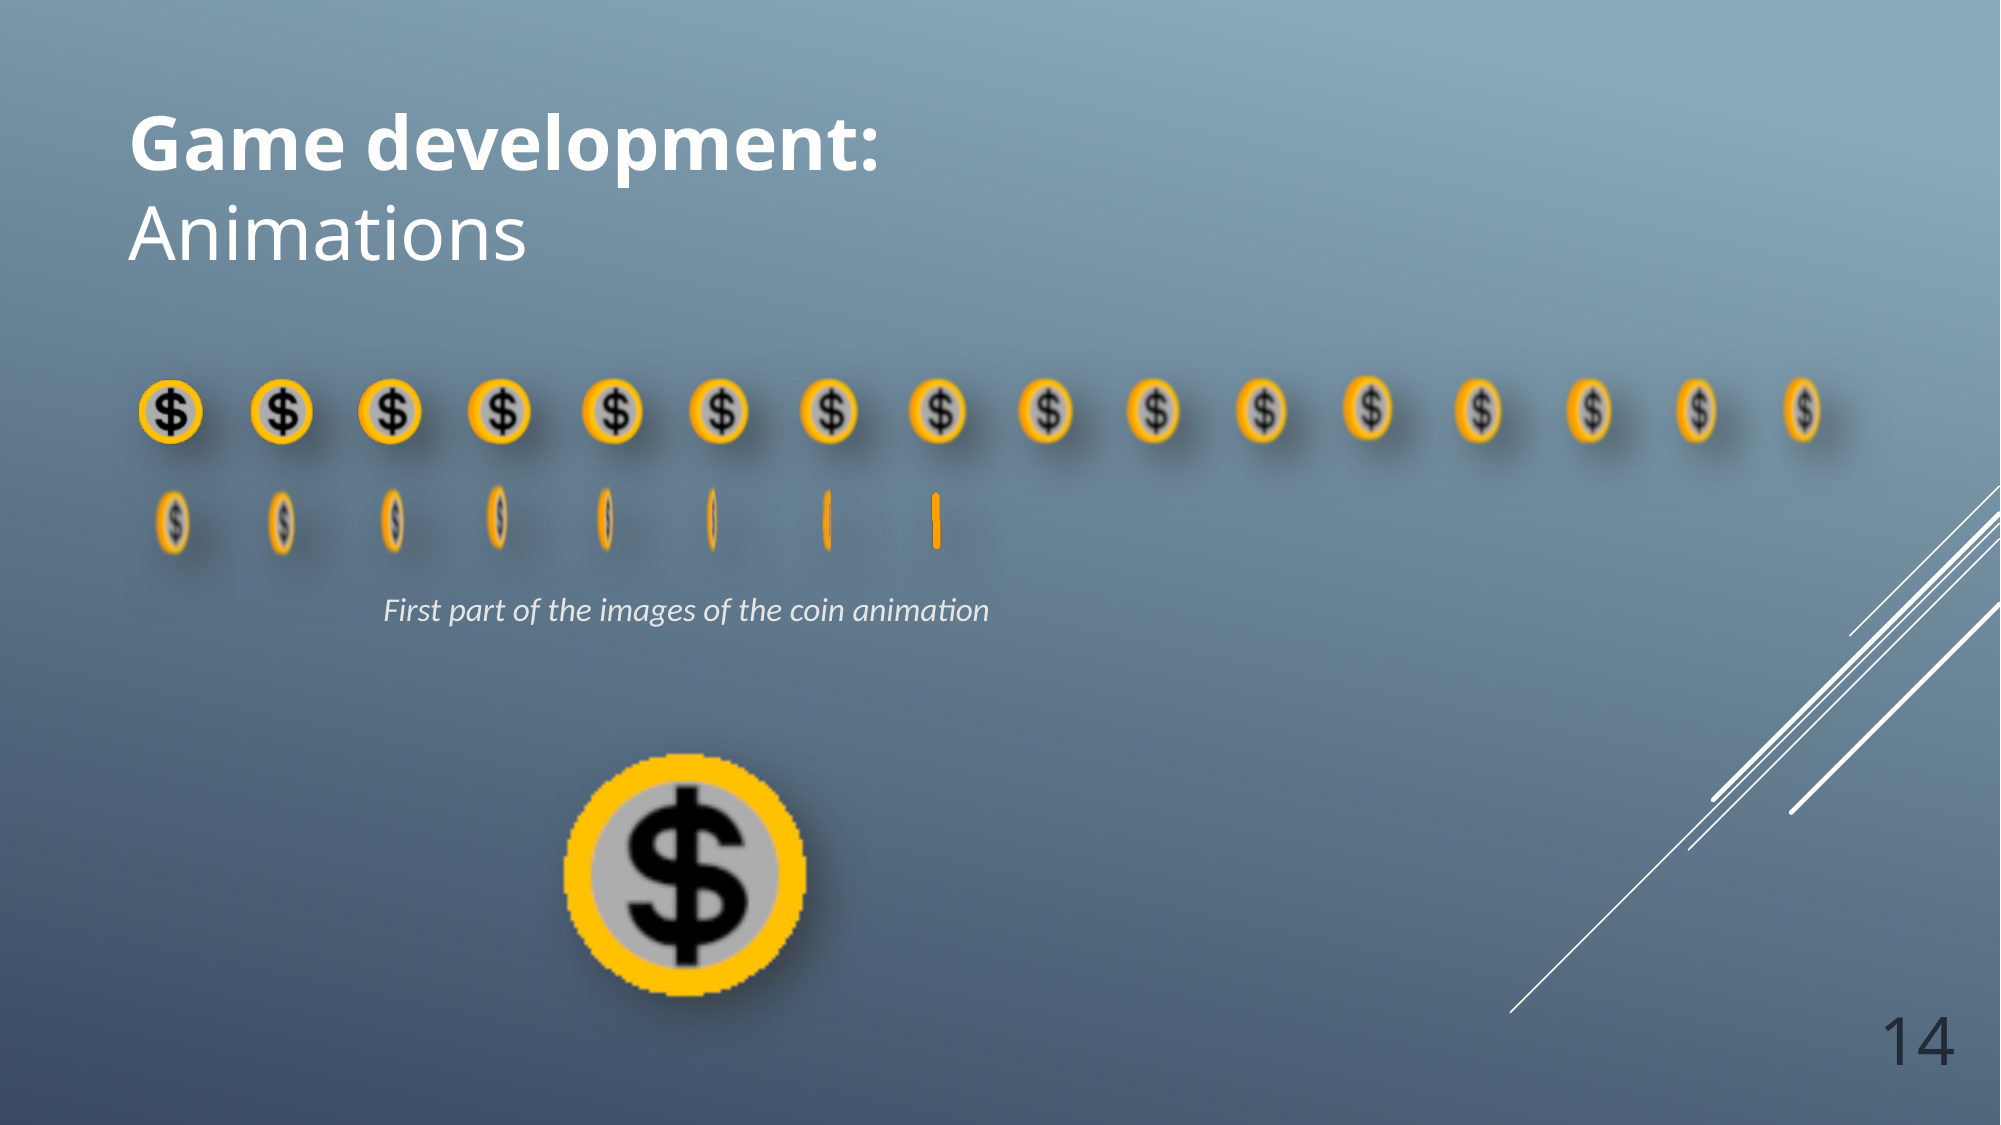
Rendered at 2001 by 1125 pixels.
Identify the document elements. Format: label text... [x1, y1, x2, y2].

slide_number 14 [1783, 987, 1971, 1098]
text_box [113, 354, 1859, 637]
picture [465, 655, 903, 1093]
title Game development: Animations [113, 61, 1514, 309]
